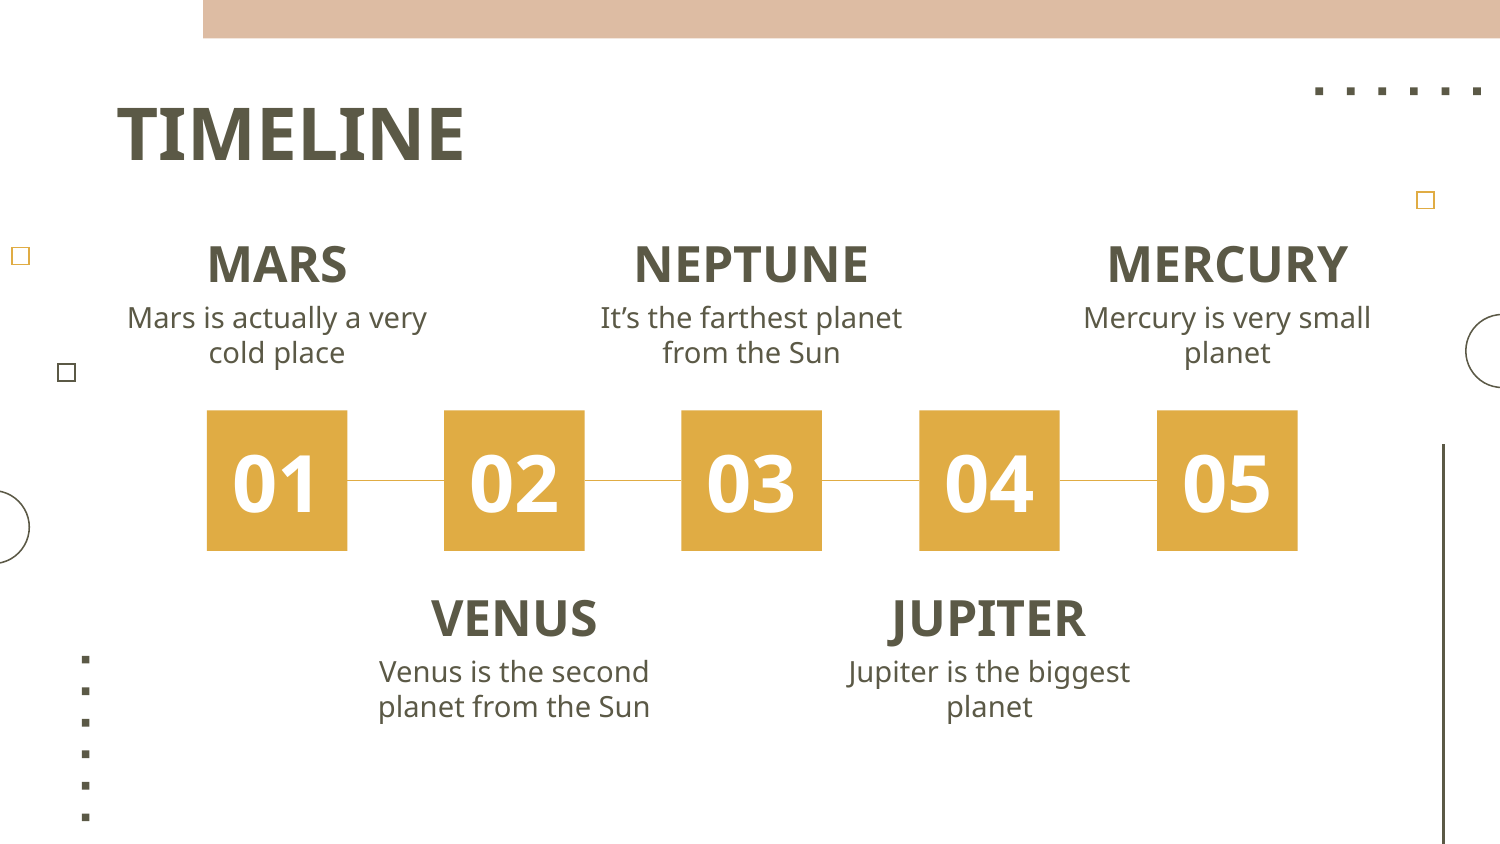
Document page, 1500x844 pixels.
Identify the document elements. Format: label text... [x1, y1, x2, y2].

text_box Jupiter is the biggest planet [820, 638, 1159, 733]
text_box VENUS [345, 576, 684, 638]
text_box JUPITER [820, 576, 1159, 638]
text_box [681, 410, 822, 432]
text_box [444, 529, 585, 551]
text_box 04 [904, 432, 1075, 529]
text_box Mars is actually a very cold place [107, 284, 447, 379]
text_box [1157, 529, 1298, 551]
text_box MERCURY [1058, 222, 1397, 284]
text_box [206, 529, 348, 551]
text_box [1157, 410, 1298, 432]
text_box NEPTUNE [582, 222, 921, 284]
text_box [444, 410, 585, 432]
title TIMELINE [101, 72, 1399, 167]
text_box 02 [429, 432, 600, 529]
text_box 03 [666, 432, 837, 529]
text_box [206, 410, 348, 432]
text_box [681, 529, 822, 551]
text_box [919, 410, 1060, 432]
text_box 05 [1142, 432, 1313, 529]
text_box It’s the farthest planet from the Sun [582, 284, 921, 379]
text_box 01 [191, 432, 363, 529]
text_box MARS [107, 222, 447, 284]
text_box Venus is the second planet from the Sun [345, 638, 684, 733]
text_box Mercury is very small planet [1058, 284, 1397, 379]
text_box [919, 529, 1060, 551]
